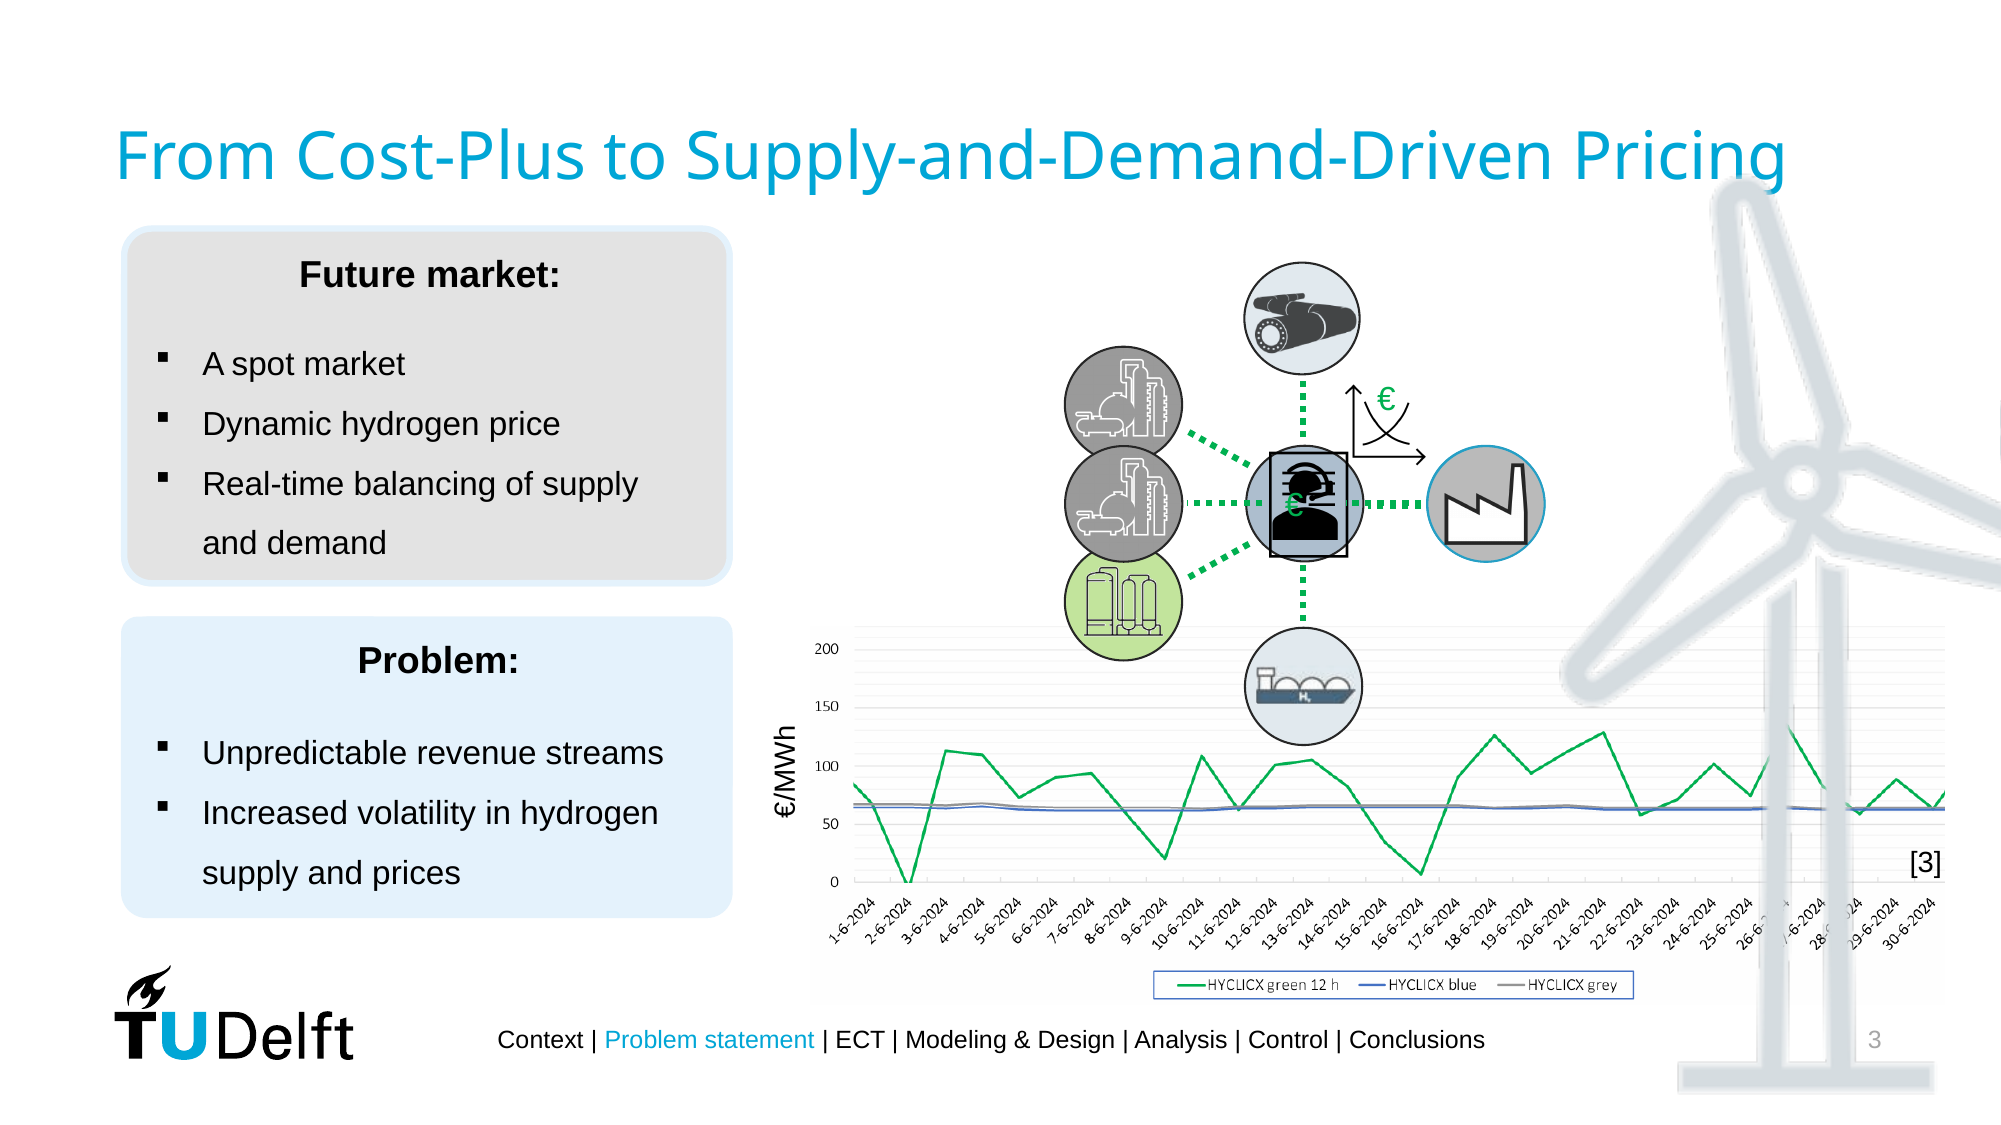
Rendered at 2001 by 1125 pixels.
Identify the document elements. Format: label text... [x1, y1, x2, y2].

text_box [123, 619, 730, 916]
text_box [1064, 262, 1545, 746]
picture [1760, 170, 1774, 174]
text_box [757, 626, 1489, 1005]
picture [1489, 170, 2001, 1117]
title From Cost-Plus to Supply-and-Demand-Driven Pricing [114, 121, 1883, 203]
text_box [123, 228, 730, 584]
text_box Context | Problem statement | ECT | Modeling & Design | Analysis | Control | Conclusions [490, 1015, 1489, 1061]
